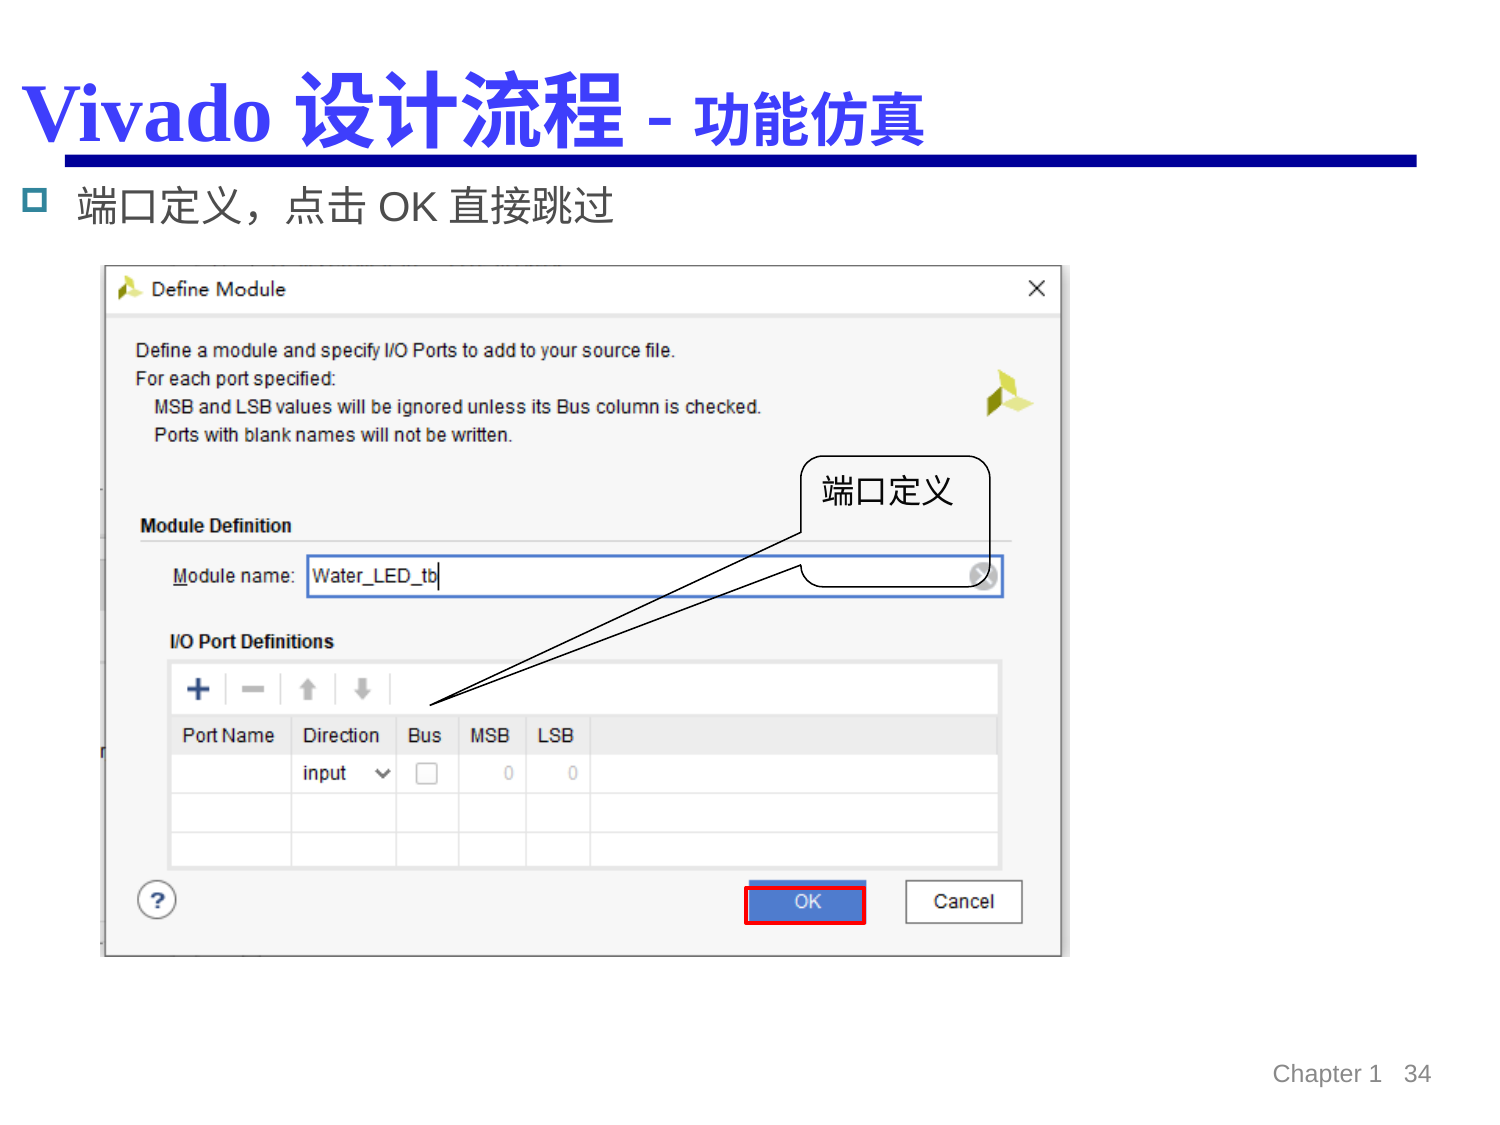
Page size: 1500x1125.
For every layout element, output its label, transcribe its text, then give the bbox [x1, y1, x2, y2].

text_box Vivado设计流程-功能仿真 [6, 29, 1298, 172]
list 端口定义，点击OK直接跳过 [4, 172, 1500, 799]
slide_number Chapter 1 34 [1246, 1042, 1447, 1103]
picture [100, 265, 1070, 957]
